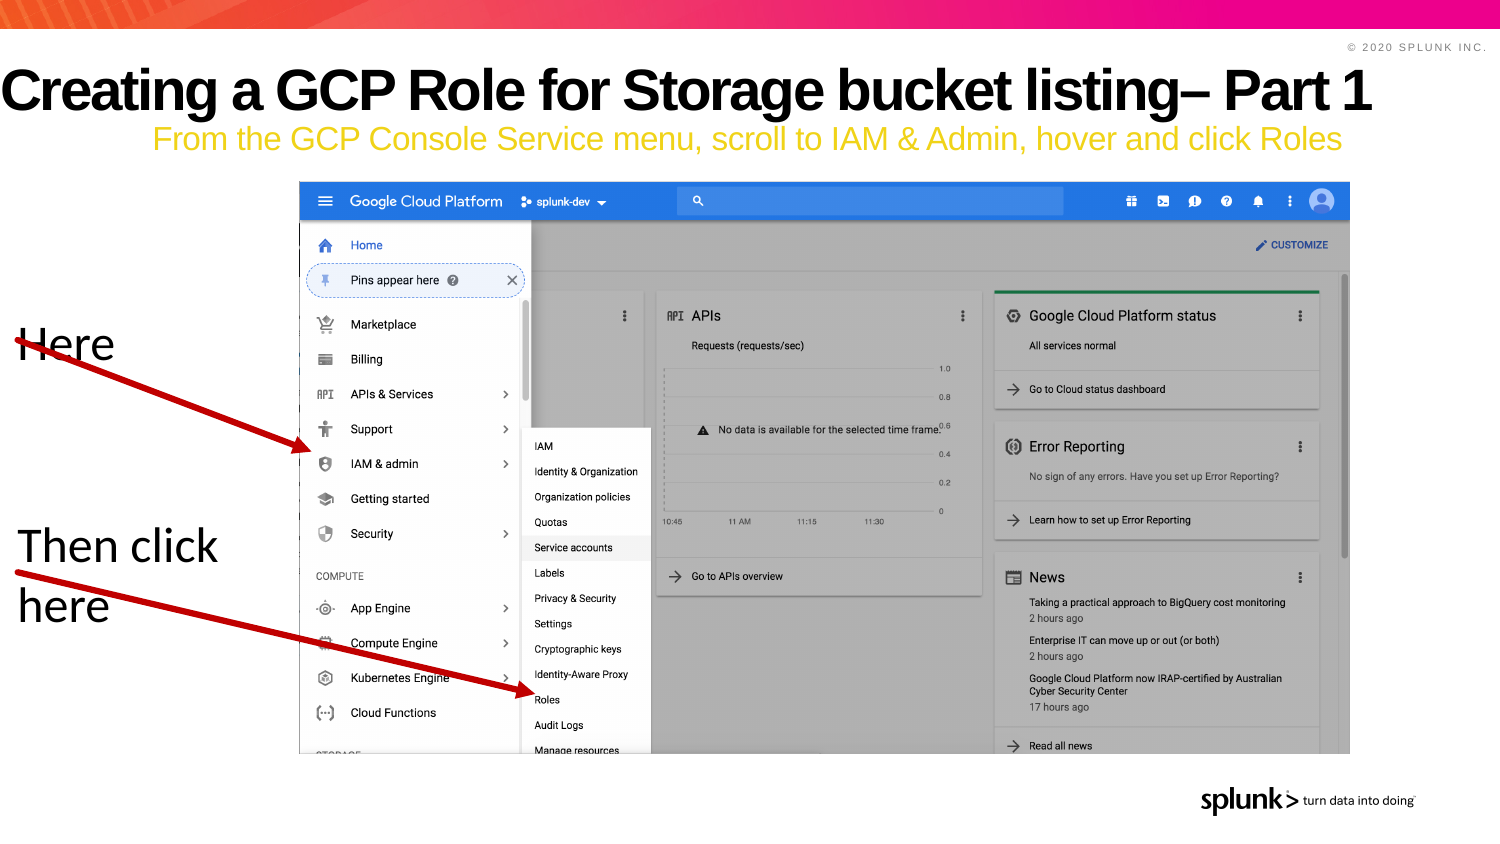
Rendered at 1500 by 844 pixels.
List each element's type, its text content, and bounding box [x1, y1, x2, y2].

subtitle From the GCP Console Service menu, scroll to IAM & Admin, hover and click Roles [0, 119, 1500, 165]
text_box Then click here [17, 576, 230, 633]
text_box Then click here [17, 512, 231, 618]
picture [1201, 787, 1416, 816]
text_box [230, 572, 536, 694]
title Creating a GCP Role for Storage bucket listing– Part 1 [0, 38, 1500, 119]
picture [299, 181, 1350, 754]
text_box Here [17, 309, 132, 370]
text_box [131, 340, 312, 452]
picture [0, 0, 1500, 29]
